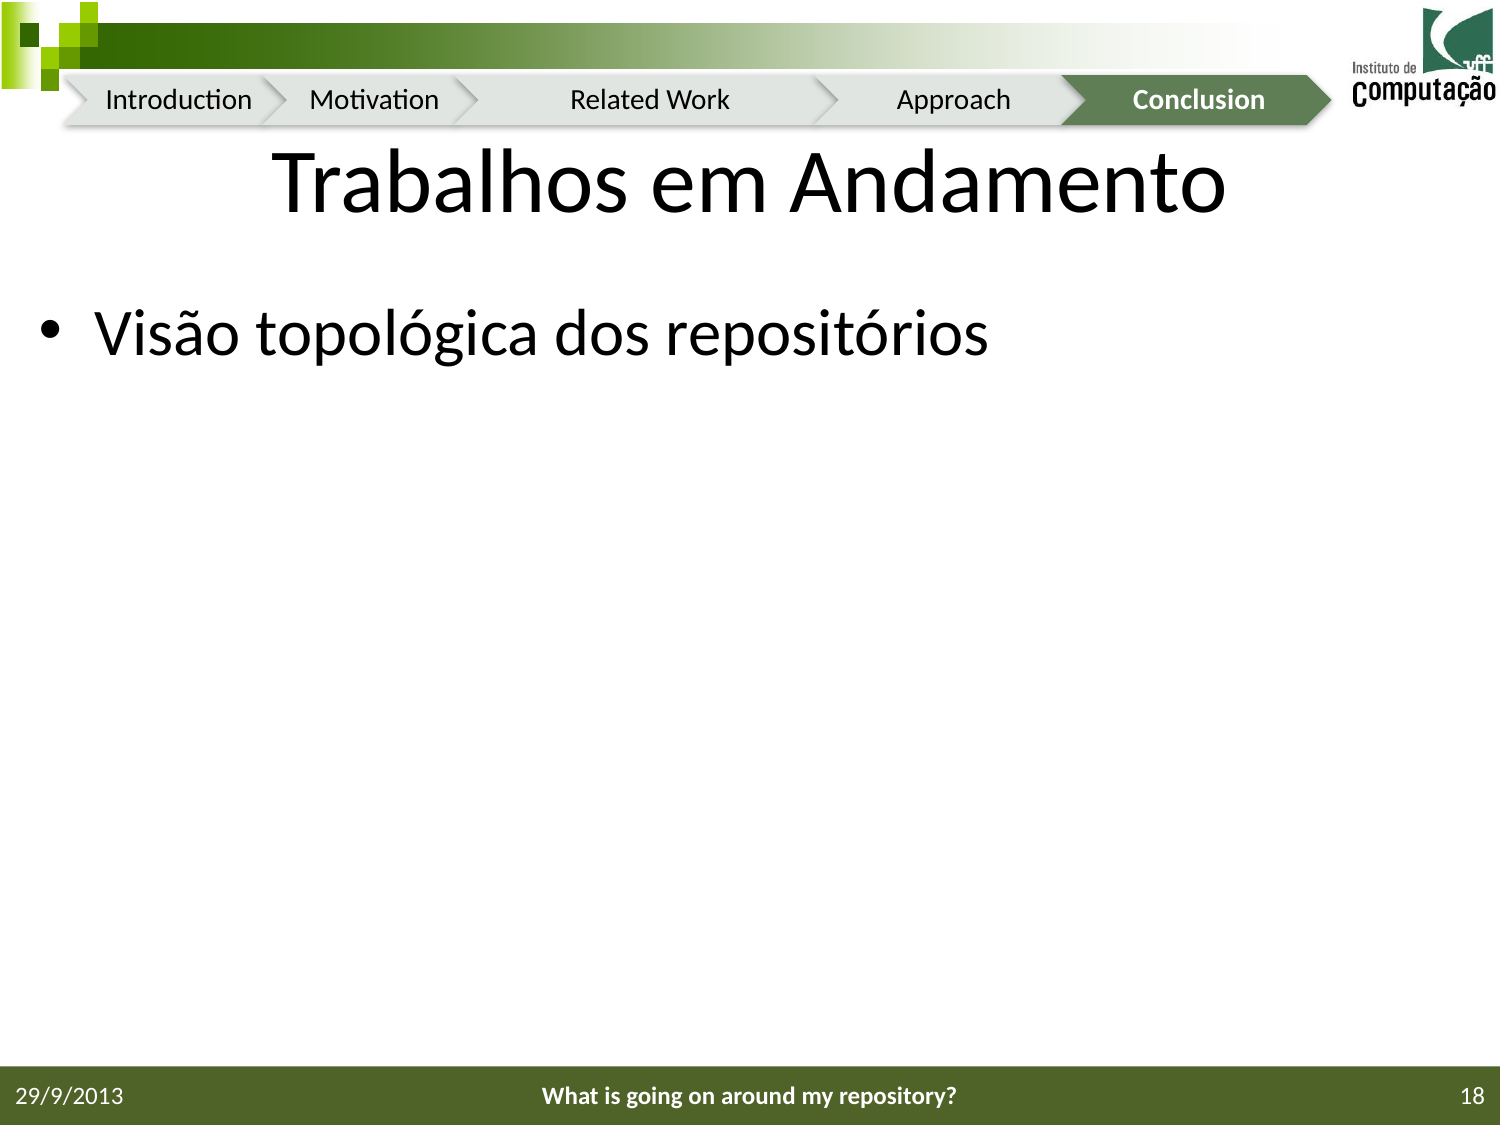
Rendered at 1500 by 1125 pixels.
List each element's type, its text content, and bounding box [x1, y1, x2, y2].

slide_number 18 [1149, 1065, 1500, 1125]
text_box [62, 74, 1333, 126]
footer What is going on around my repository? [412, 1065, 1088, 1125]
title Trabalhos em Andamento [23, 82, 1477, 270]
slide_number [0, 1065, 350, 1125]
list Visão topológica dos repositórios [23, 281, 1477, 1055]
